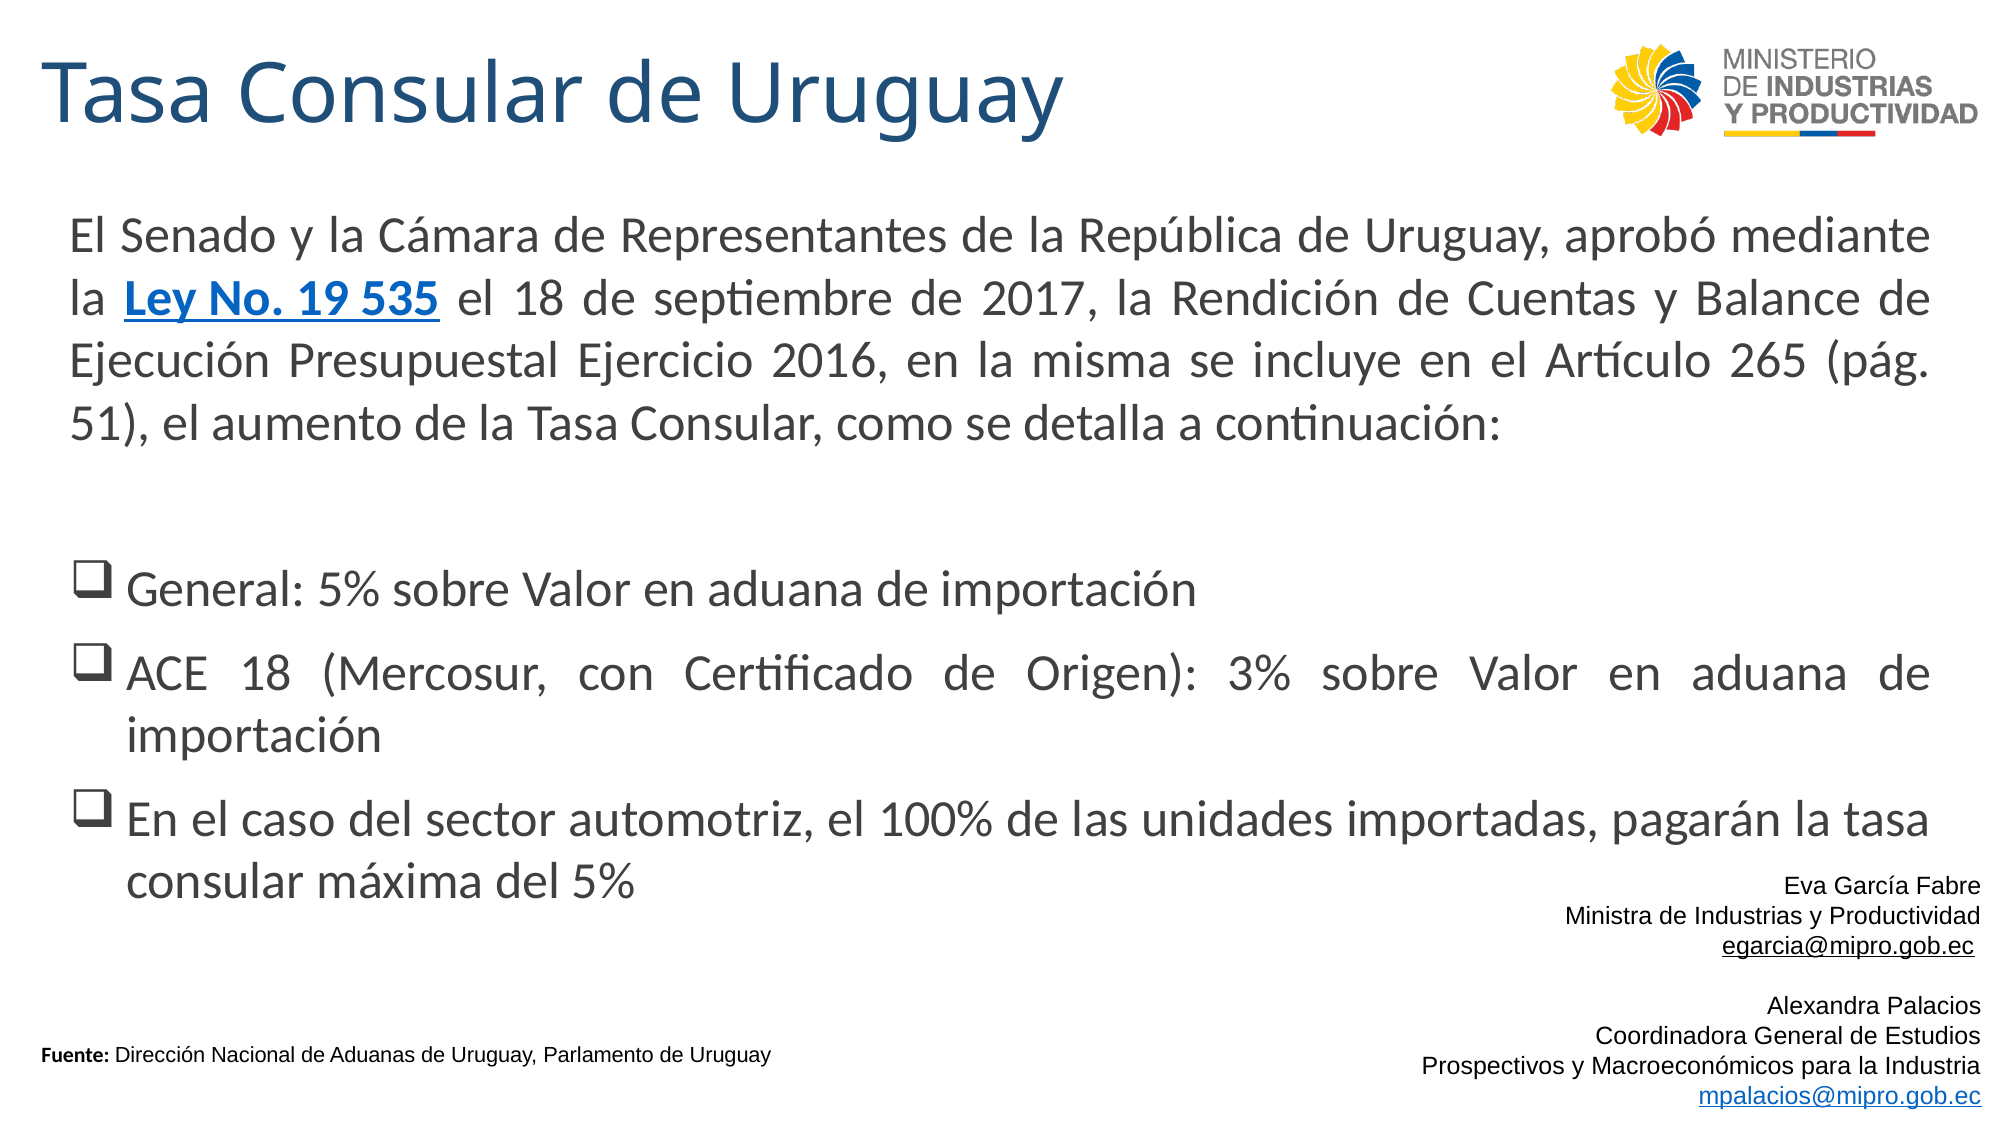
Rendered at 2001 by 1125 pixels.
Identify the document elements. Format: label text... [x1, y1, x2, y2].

text_box Fuente: Dirección Nacional de Aduanas de Uruguay, Parlamento de Uruguay [26, 1032, 913, 1074]
picture [1565, 0, 2000, 181]
text_box Eva García Fabre Ministra de Industrias y Productividad egarcia@mipro.gob.ec Alexandra Palacios Coordinadora General de Estudios Prospectivos y Macroeconómicos para la Industria mpalacios@mipro.gob.ec [1406, 862, 1997, 1117]
text_box El Senado y la Cámara de Representantes de la República de Uruguay, aprobó mediante la Ley No. 19 535 el 18 de septiembre de 2017, la Rendición de Cuentas y Balance de Ejecución Presupuestal Ejercicio 2016, en la misma se incluye en el Artículo 265 (pág. 51), el aumento de la Tasa Consular, como se detalla a continuación: General: 5% sobre Valor en aduana de importación ACE 18 (Mercosur, con Certificado de Origen): 3% sobre Valor en aduana de importación En el caso del sector automotriz, el 100% de las unidades importadas, pagarán la tasa consular máxima del 5% [54, 193, 1948, 917]
text_box Tasa Consular de Uruguay [26, 32, 1487, 147]
